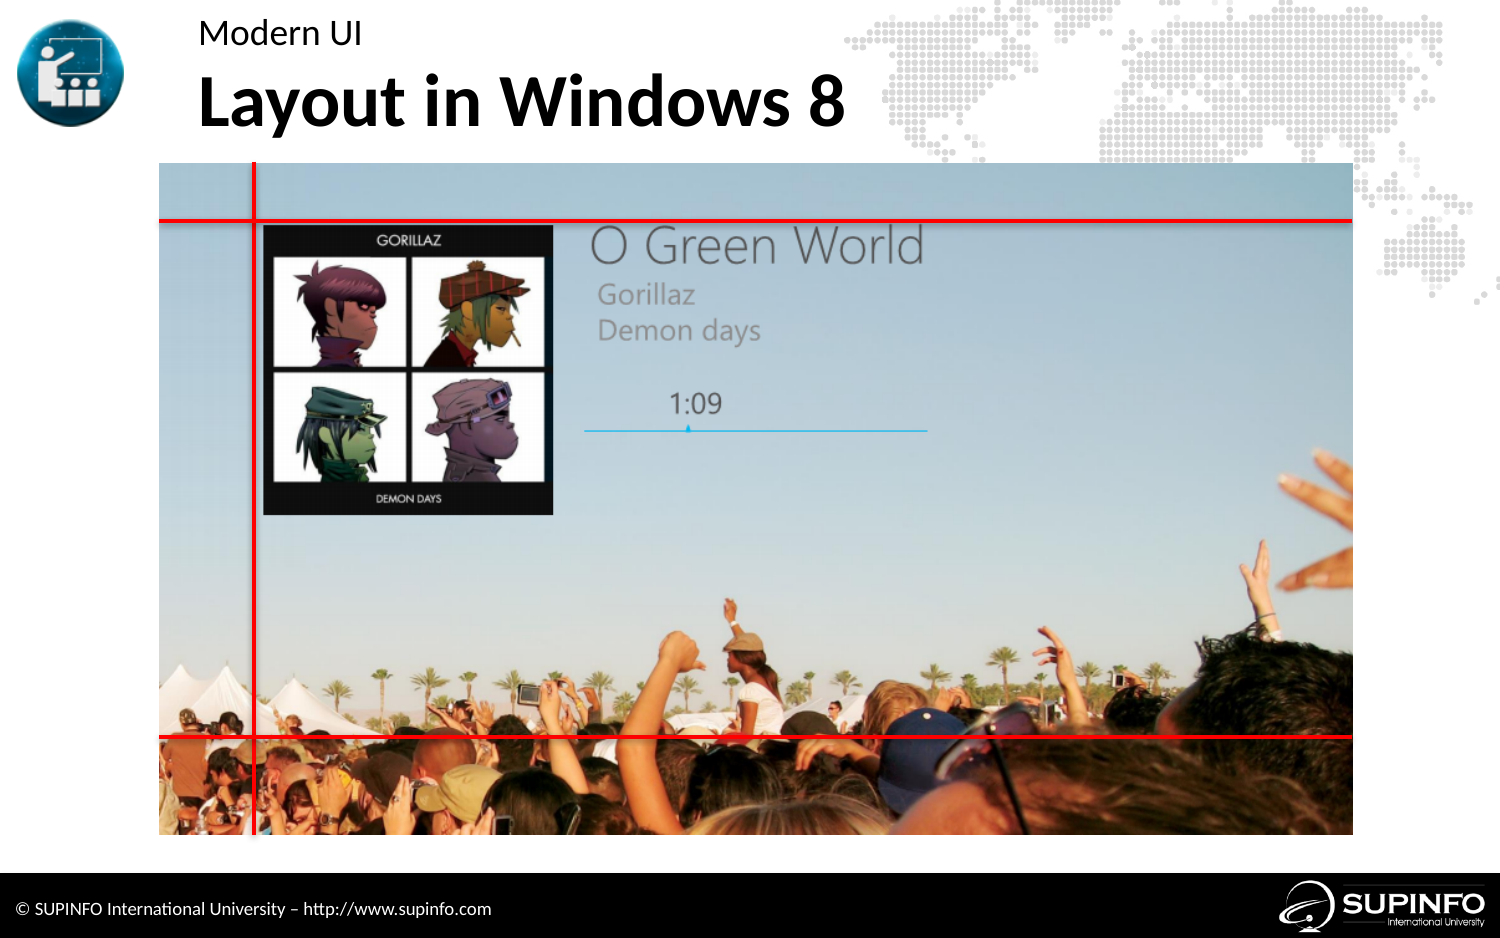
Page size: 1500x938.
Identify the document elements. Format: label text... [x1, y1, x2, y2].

picture [39, 46, 101, 107]
list Modern UI [183, 0, 1459, 56]
picture [255, 738, 1353, 836]
picture [159, 163, 253, 220]
title Layout in Windows 8 [183, 56, 1459, 138]
picture [1269, 870, 1494, 938]
picture [255, 0, 1500, 736]
text_box [419, 28, 450, 90]
picture [17, 19, 125, 127]
picture [159, 221, 253, 736]
picture [49, 37, 102, 75]
picture [159, 738, 253, 836]
